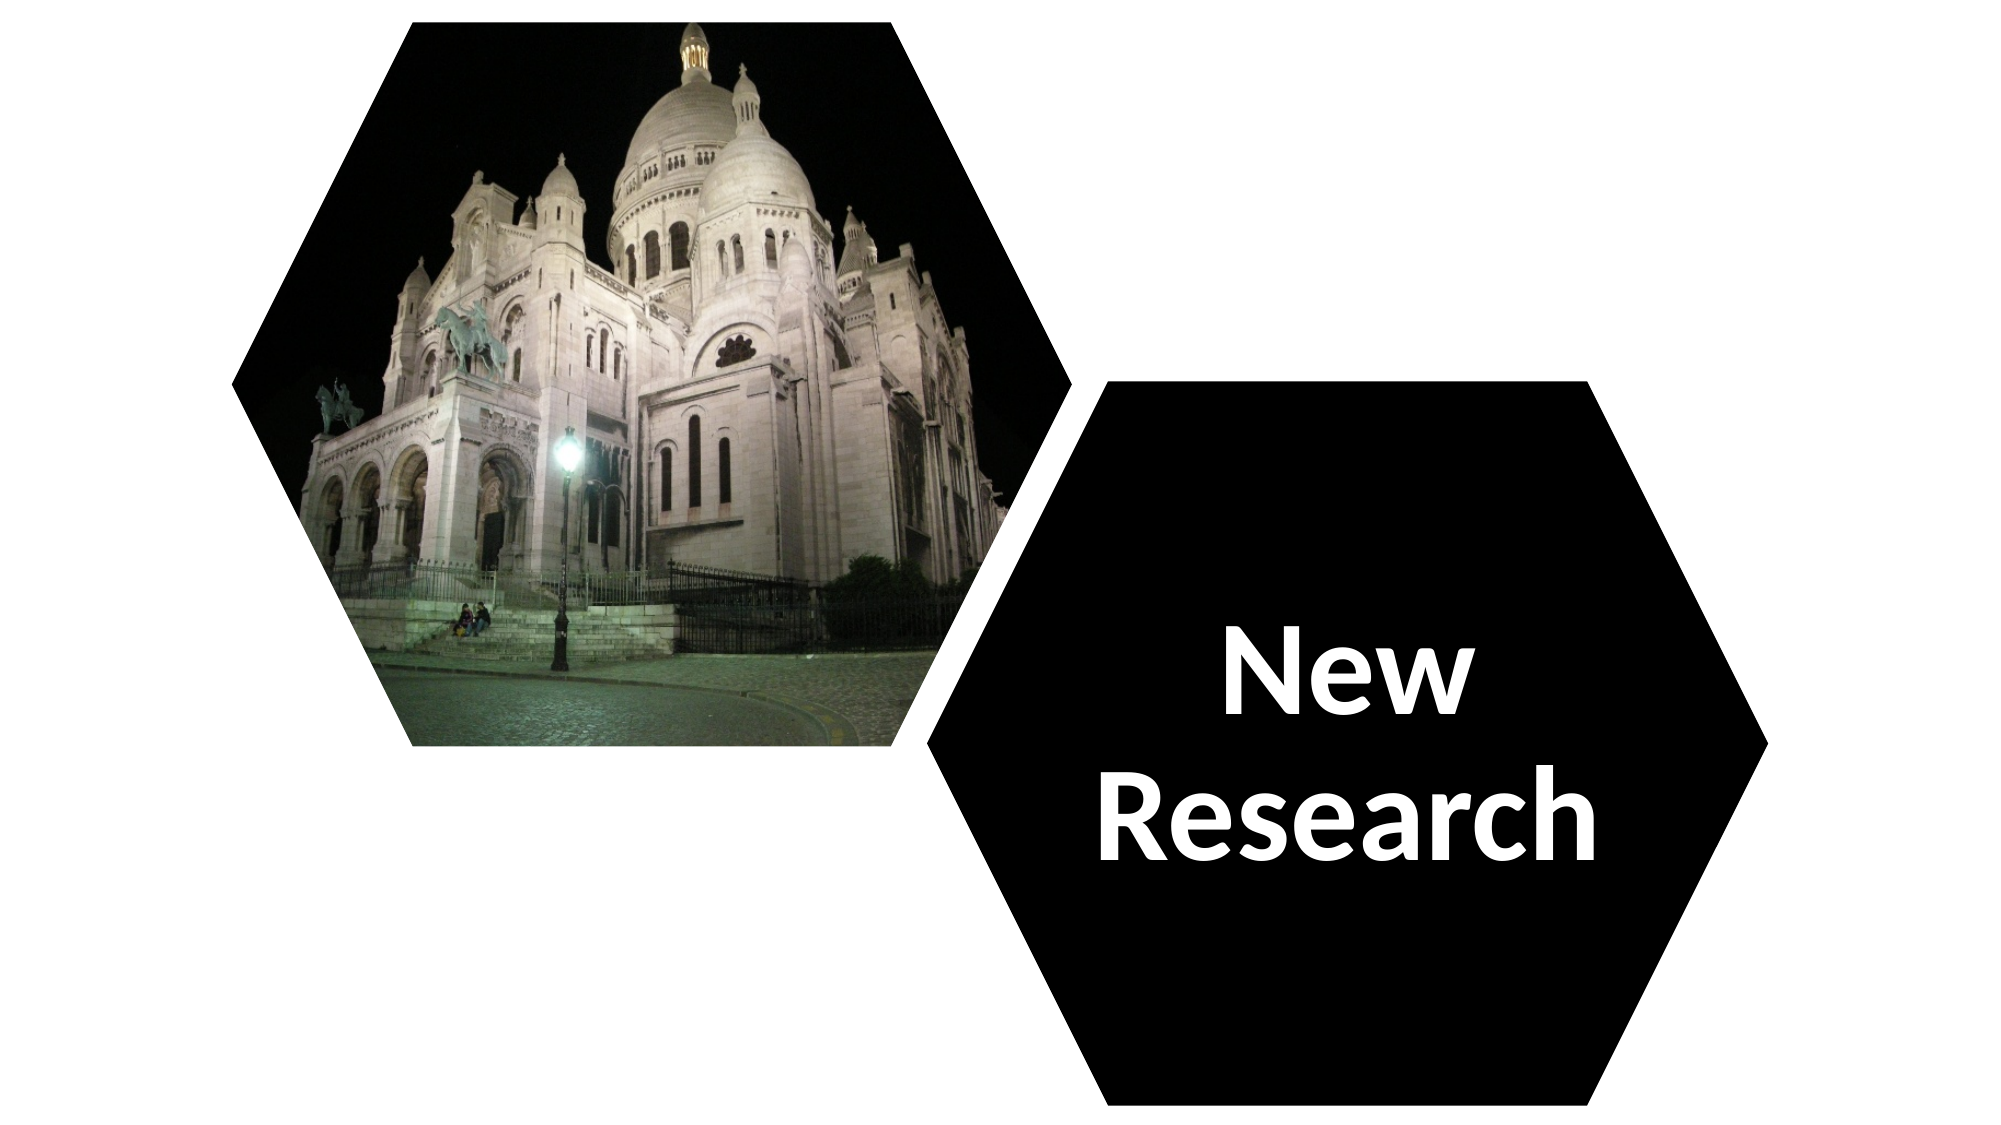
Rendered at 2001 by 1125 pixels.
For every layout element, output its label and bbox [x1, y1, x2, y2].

text_box [231, 0, 1769, 1125]
